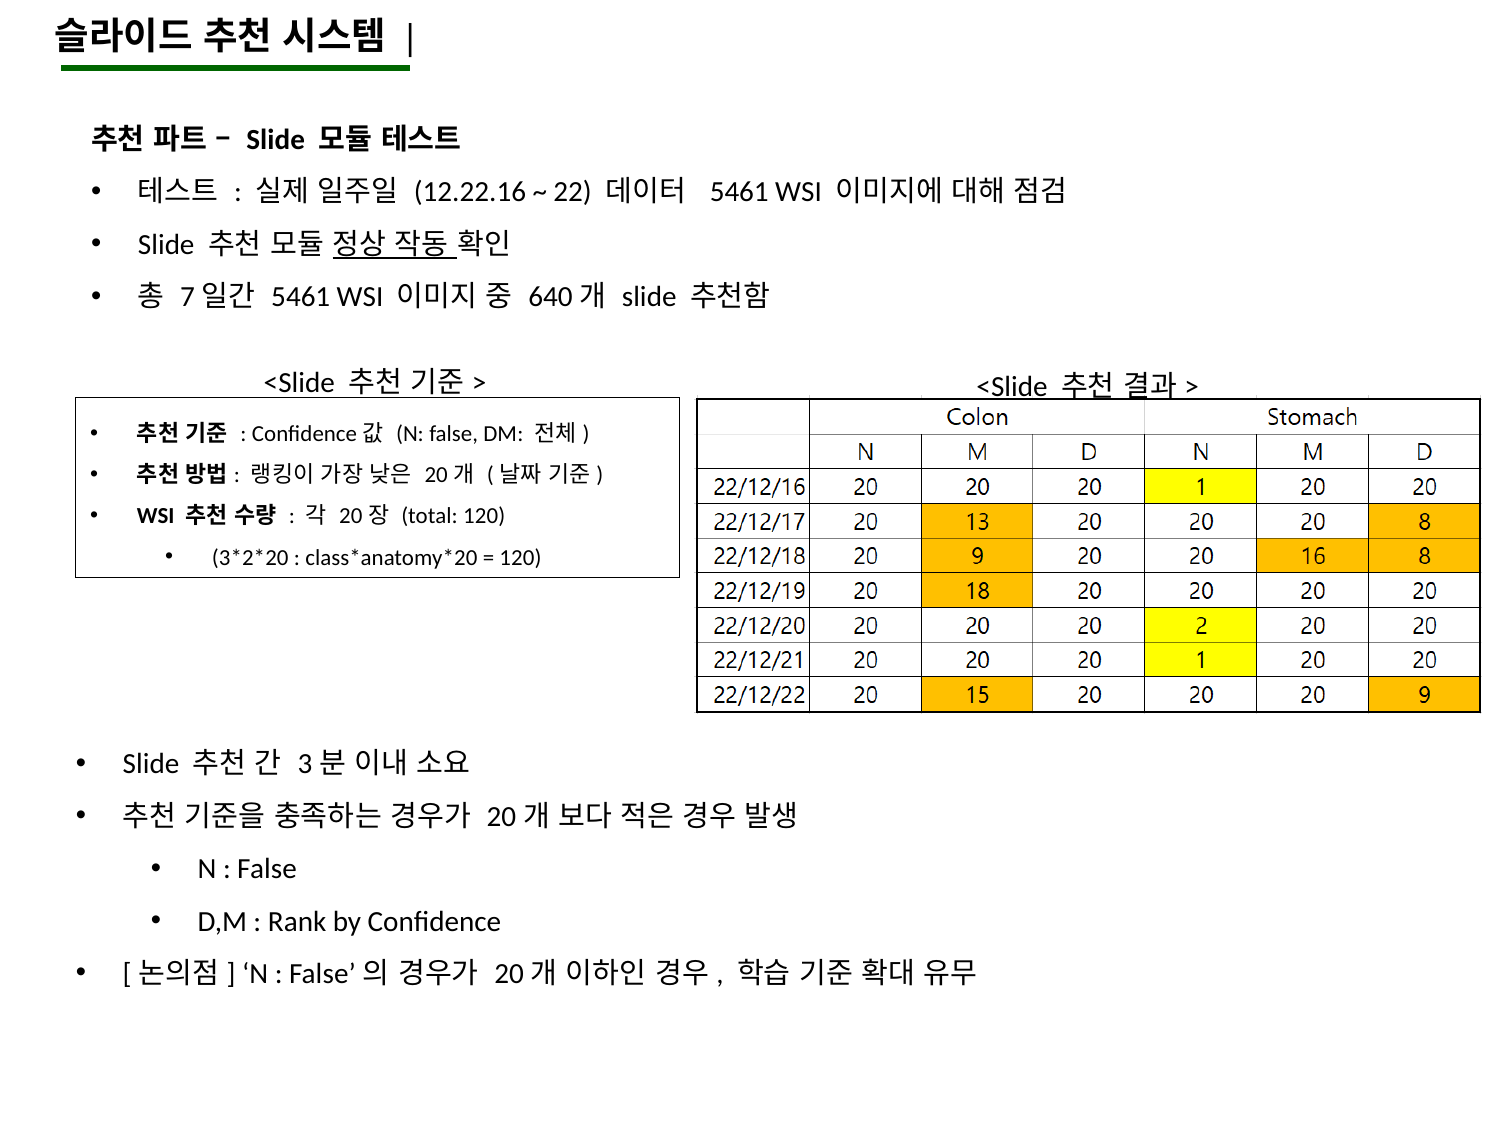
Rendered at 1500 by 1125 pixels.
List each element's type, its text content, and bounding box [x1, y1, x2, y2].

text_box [75, 338, 765, 580]
text_box 슬라이드 추천 시스템 | [40, 4, 1085, 65]
text_box 추천 파트 – Slide 모듈 테스트 테스트 : 실제 일주일 (12.22.16 ~ 22) 데이터 5461 WSI 이미지에 대해 점검 Slide 추천 모듈 정상 작동 확인 총 7일간 5461 WSI 이미지 중 640개 slide 추천함 [76, 95, 1341, 342]
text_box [693, 342, 1482, 715]
text_box Slide 추천 간 3분 이내 소요 추천 기준을 충족하는 경우가 20개 보다 적은 경우 발생 N : False D,M : Rank by Confidence [논의점] ‘N : False’의 경우가 20개 이하인 경우, 학습 기준 확대 유무 [61, 719, 1468, 997]
